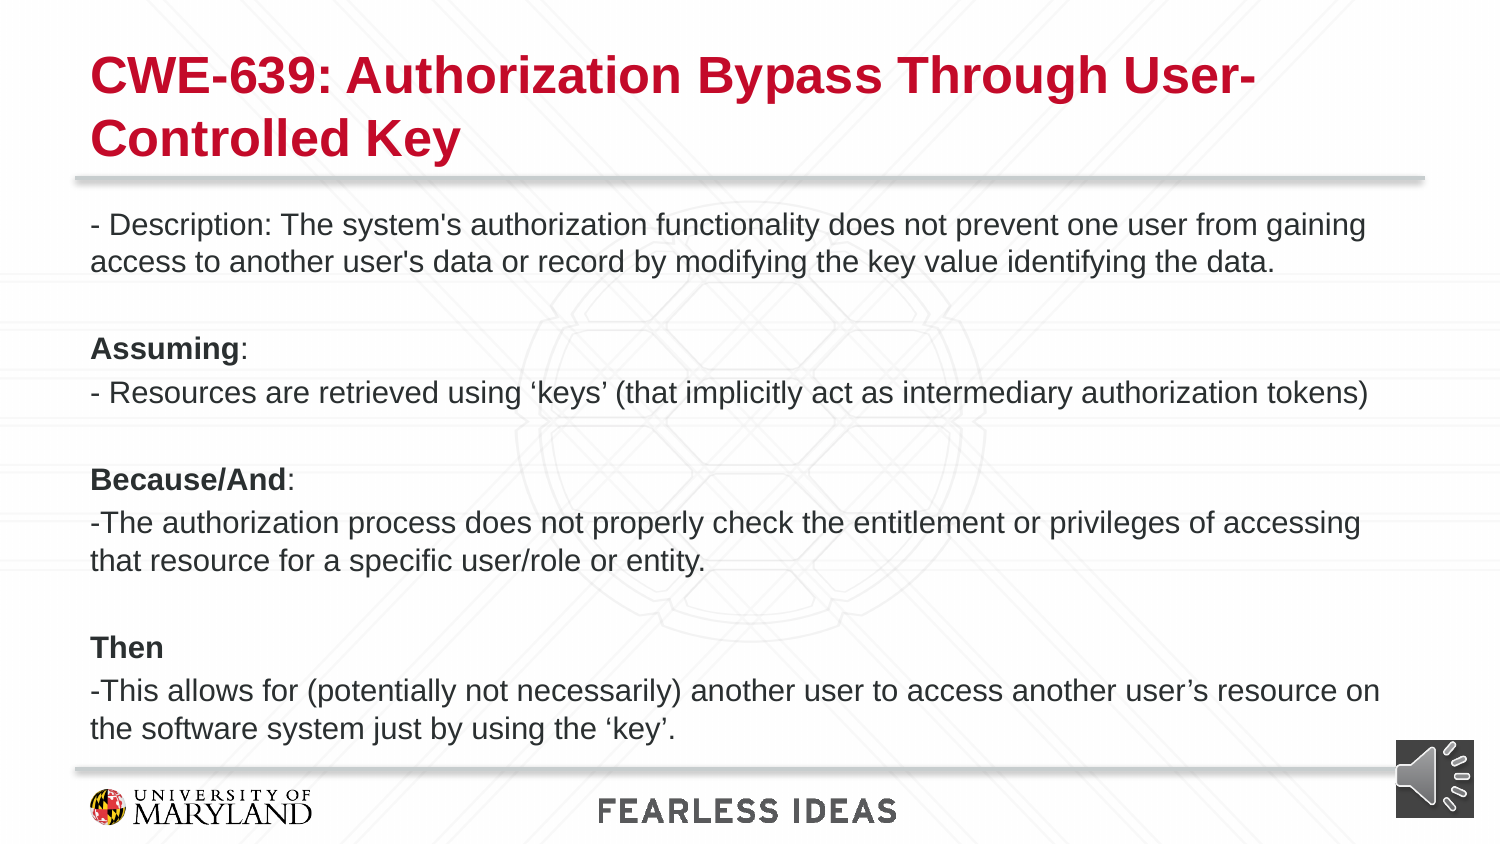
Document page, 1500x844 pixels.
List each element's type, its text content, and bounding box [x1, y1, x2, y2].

list - Description: The system's authorization functionality does not prevent one user from gaining access to another user's data or record by modifying the key value identifying the data. Assuming: - Resources are retrieved using ‘keys’ (that implicitly act as intermediary authorization tokens) Because/And: -The authorization process does not properly check the entitlement or privileges of accessing that resource for a specific user/role or entity. Then -This allows for (potentially not necessarily) another user to access another user’s resource on the software system just by using the ‘key’. [75, 196, 1425, 754]
picture [78, 771, 329, 842]
picture [587, 787, 907, 834]
title CWE-639: Authorization Bypass Through User-Controlled Key [75, 33, 1425, 175]
picture [1394, 738, 1476, 819]
